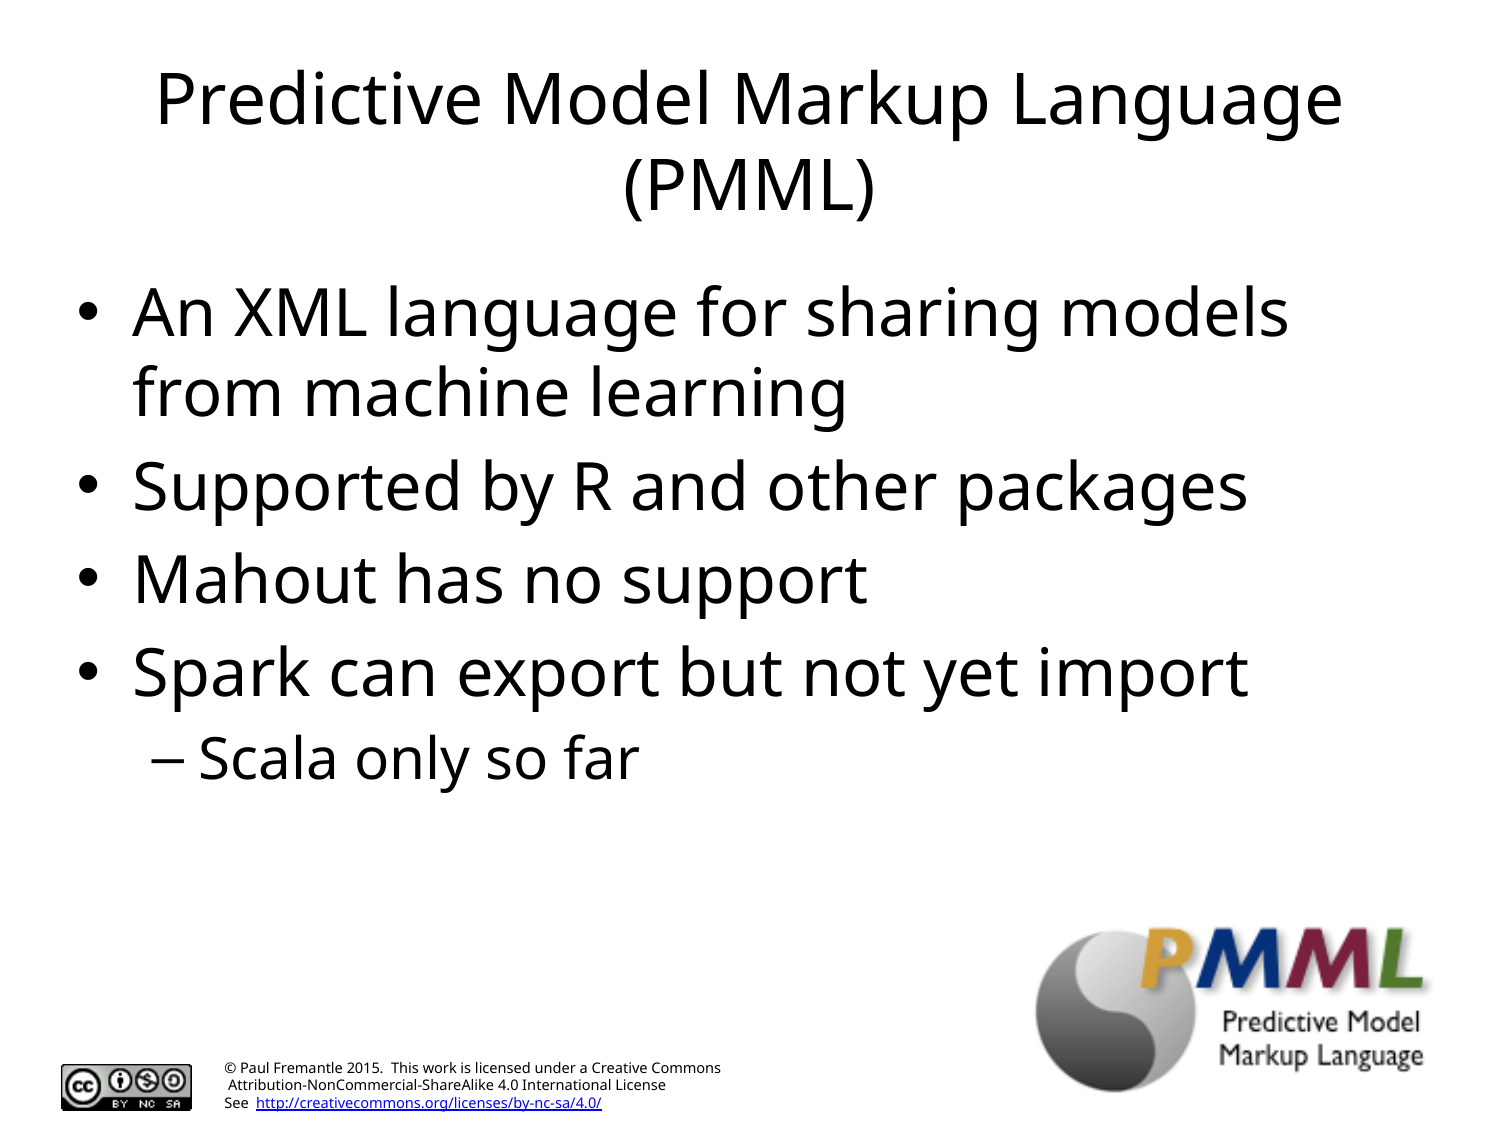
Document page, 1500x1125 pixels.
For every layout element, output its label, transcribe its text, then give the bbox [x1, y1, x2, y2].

picture [61, 1064, 192, 1111]
list An XML language for sharing models from machine learning Supported by R and other packages Mahout has no support Spark can export but not yet import Scala only so far [61, 262, 1412, 1005]
title Predictive Model Markup Language (PMML) [75, 45, 1425, 233]
picture [1022, 885, 1465, 1124]
